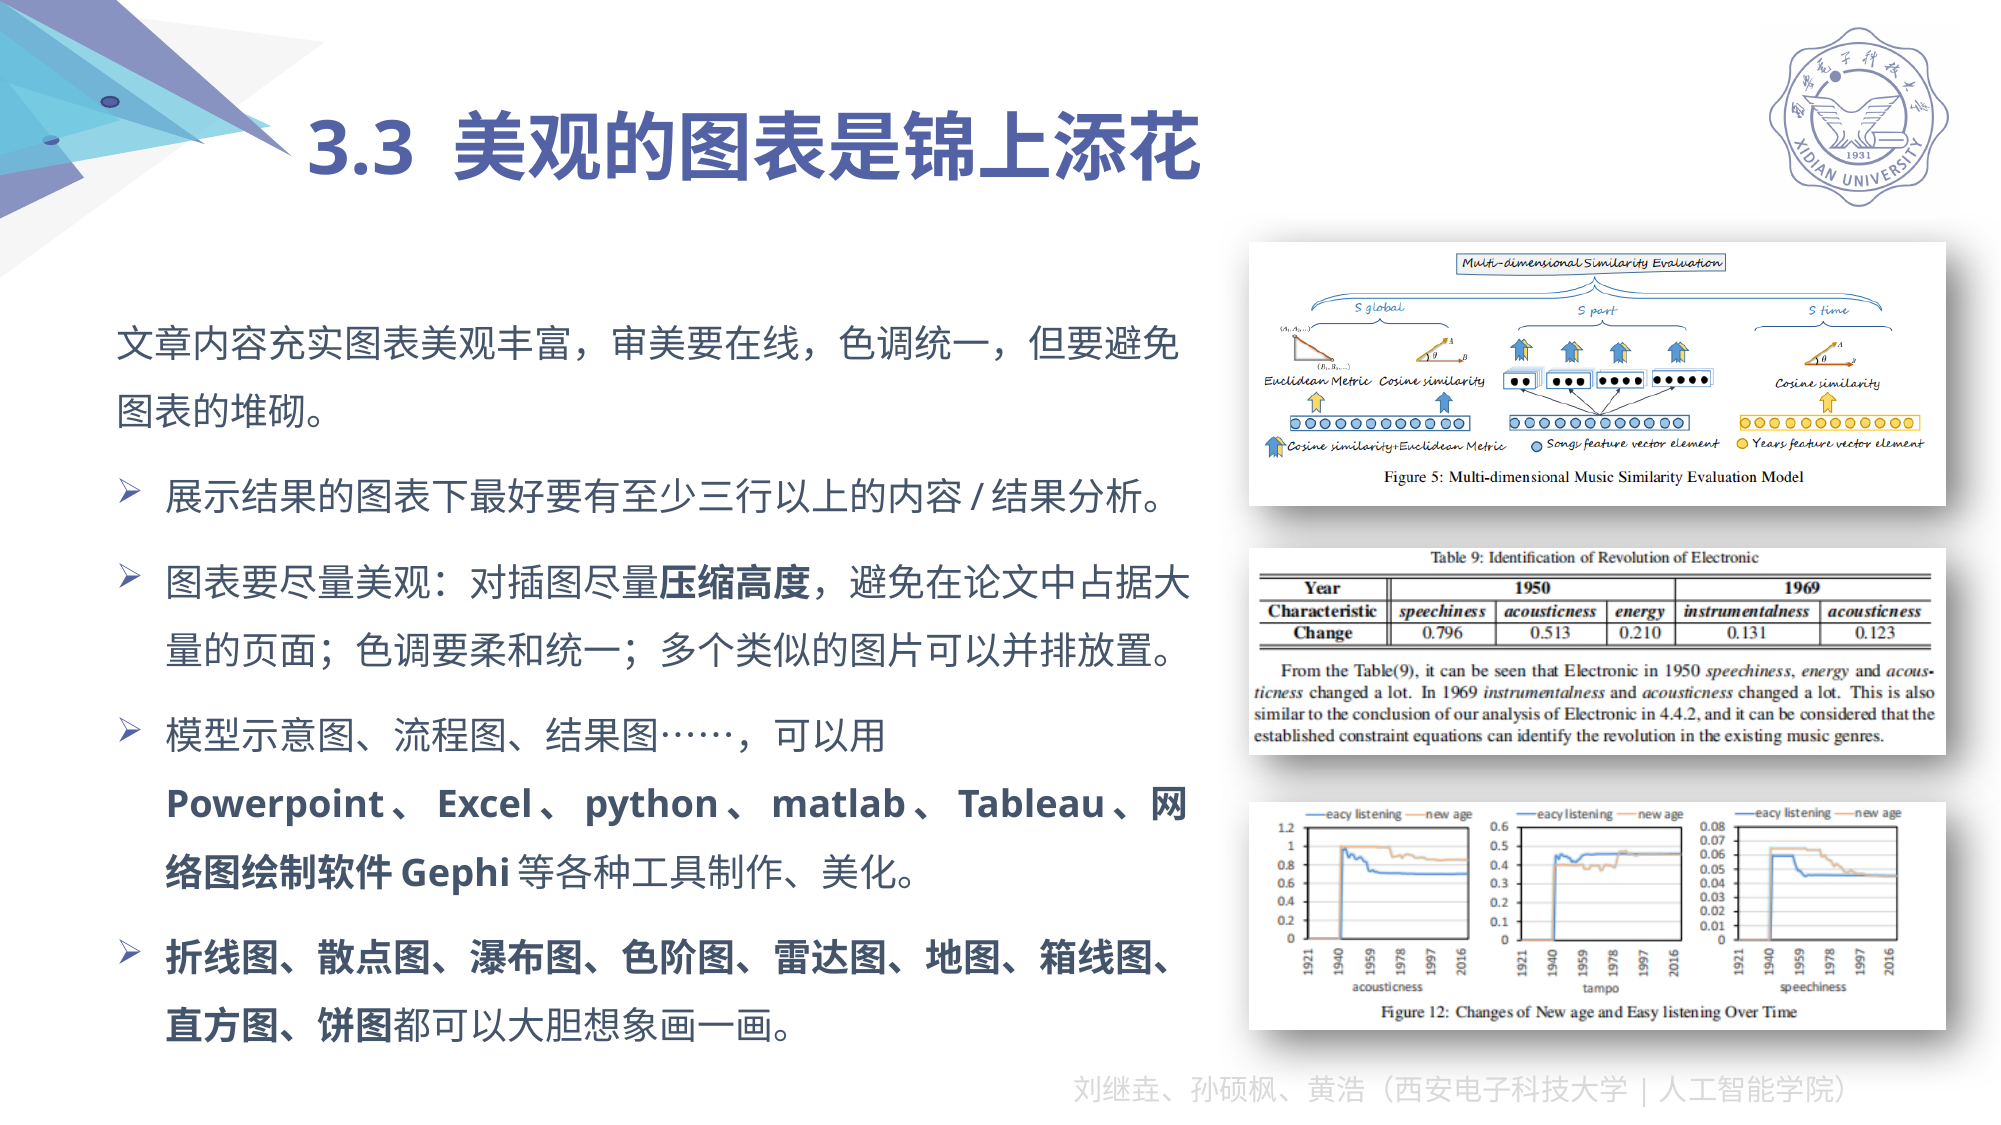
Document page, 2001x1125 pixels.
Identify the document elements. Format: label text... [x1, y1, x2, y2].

picture [1248, 242, 1946, 506]
text_box 3.3 美观的图表是锦上添花 [325, 91, 1642, 197]
picture [1249, 802, 1946, 1030]
picture [1249, 548, 1946, 755]
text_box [0, 0, 325, 280]
text_box 刘继垚、孙硕枫、黄浩（西安电子科技大学|人工智能学院） [892, 1064, 2000, 1115]
text_box 文章内容充实图表美观丰富，审美要在线，色调统一，但要避免图表的堆砌。 展示结果的图表下最好要有至少三行以上的内容/结果分析。 图表要尽量美观：对插图尽量压缩高度，避免在论文中占据大量的页面；色调要柔和统一；多个类似的图片可以并排放置。 模型示意图、流程图、结果图……，可以用Powerpoint、Excel、python、matlab、Tableau、网络图绘制软件Gephi等各种工具制作、美化。 折线图、散点图、瀑布图、色阶图、雷达图、地图、箱线图、直方图、饼图都可以大胆想象画一画。 [101, 288, 1219, 1095]
picture [1761, 24, 1958, 211]
